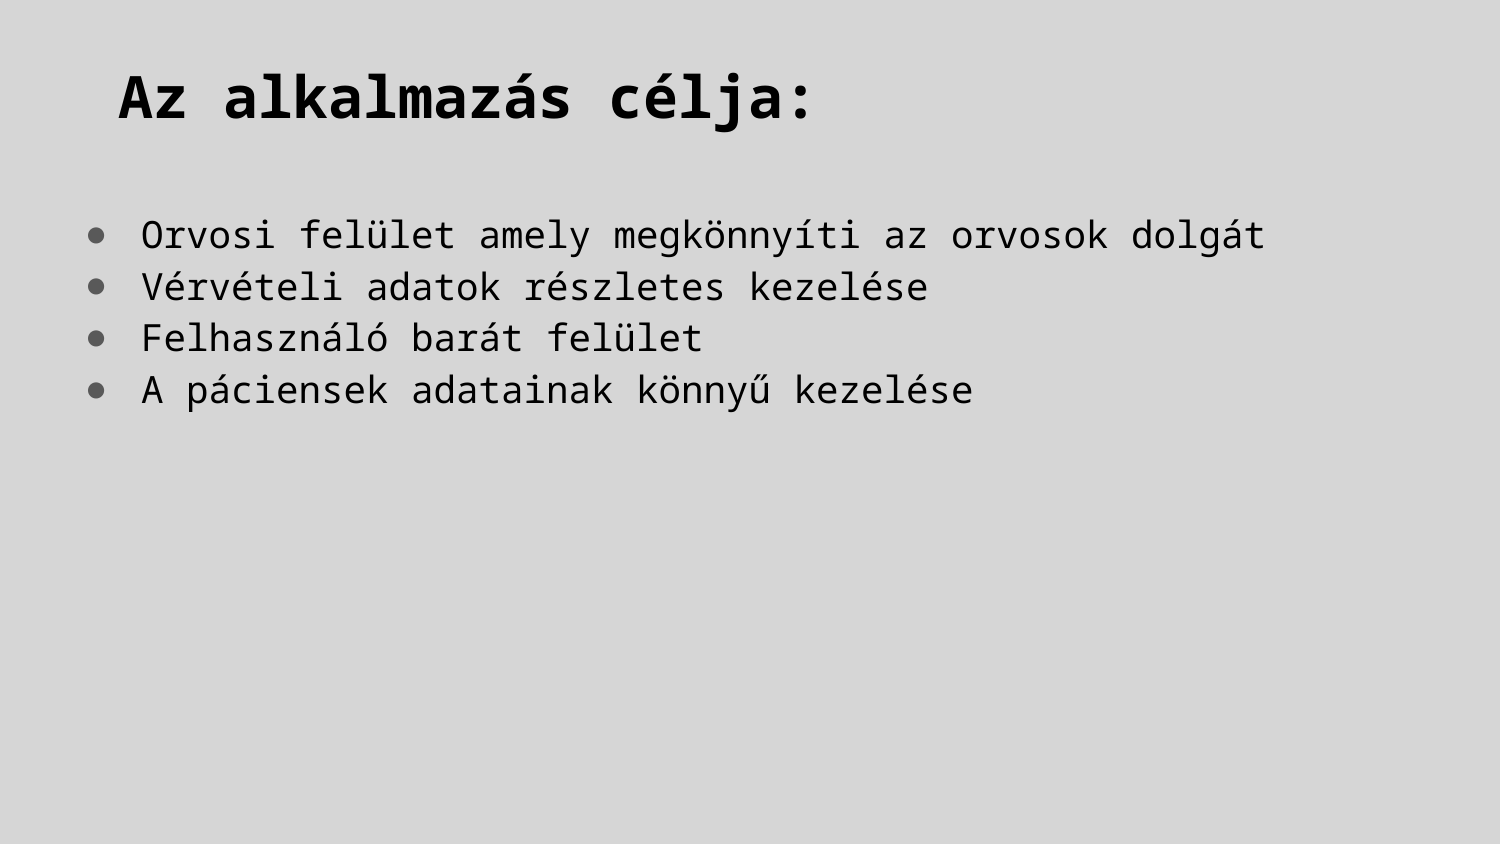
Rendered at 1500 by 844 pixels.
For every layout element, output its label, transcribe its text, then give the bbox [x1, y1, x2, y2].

list Orvosi felület amely megkönnyíti az orvosok dolgát Vérvételi adatok részletes kezelése Felhasználó barát felület A páciensek adatainak könnyű kezelése [51, 189, 1449, 750]
title Az alkalmazás célja: [103, 44, 1397, 189]
